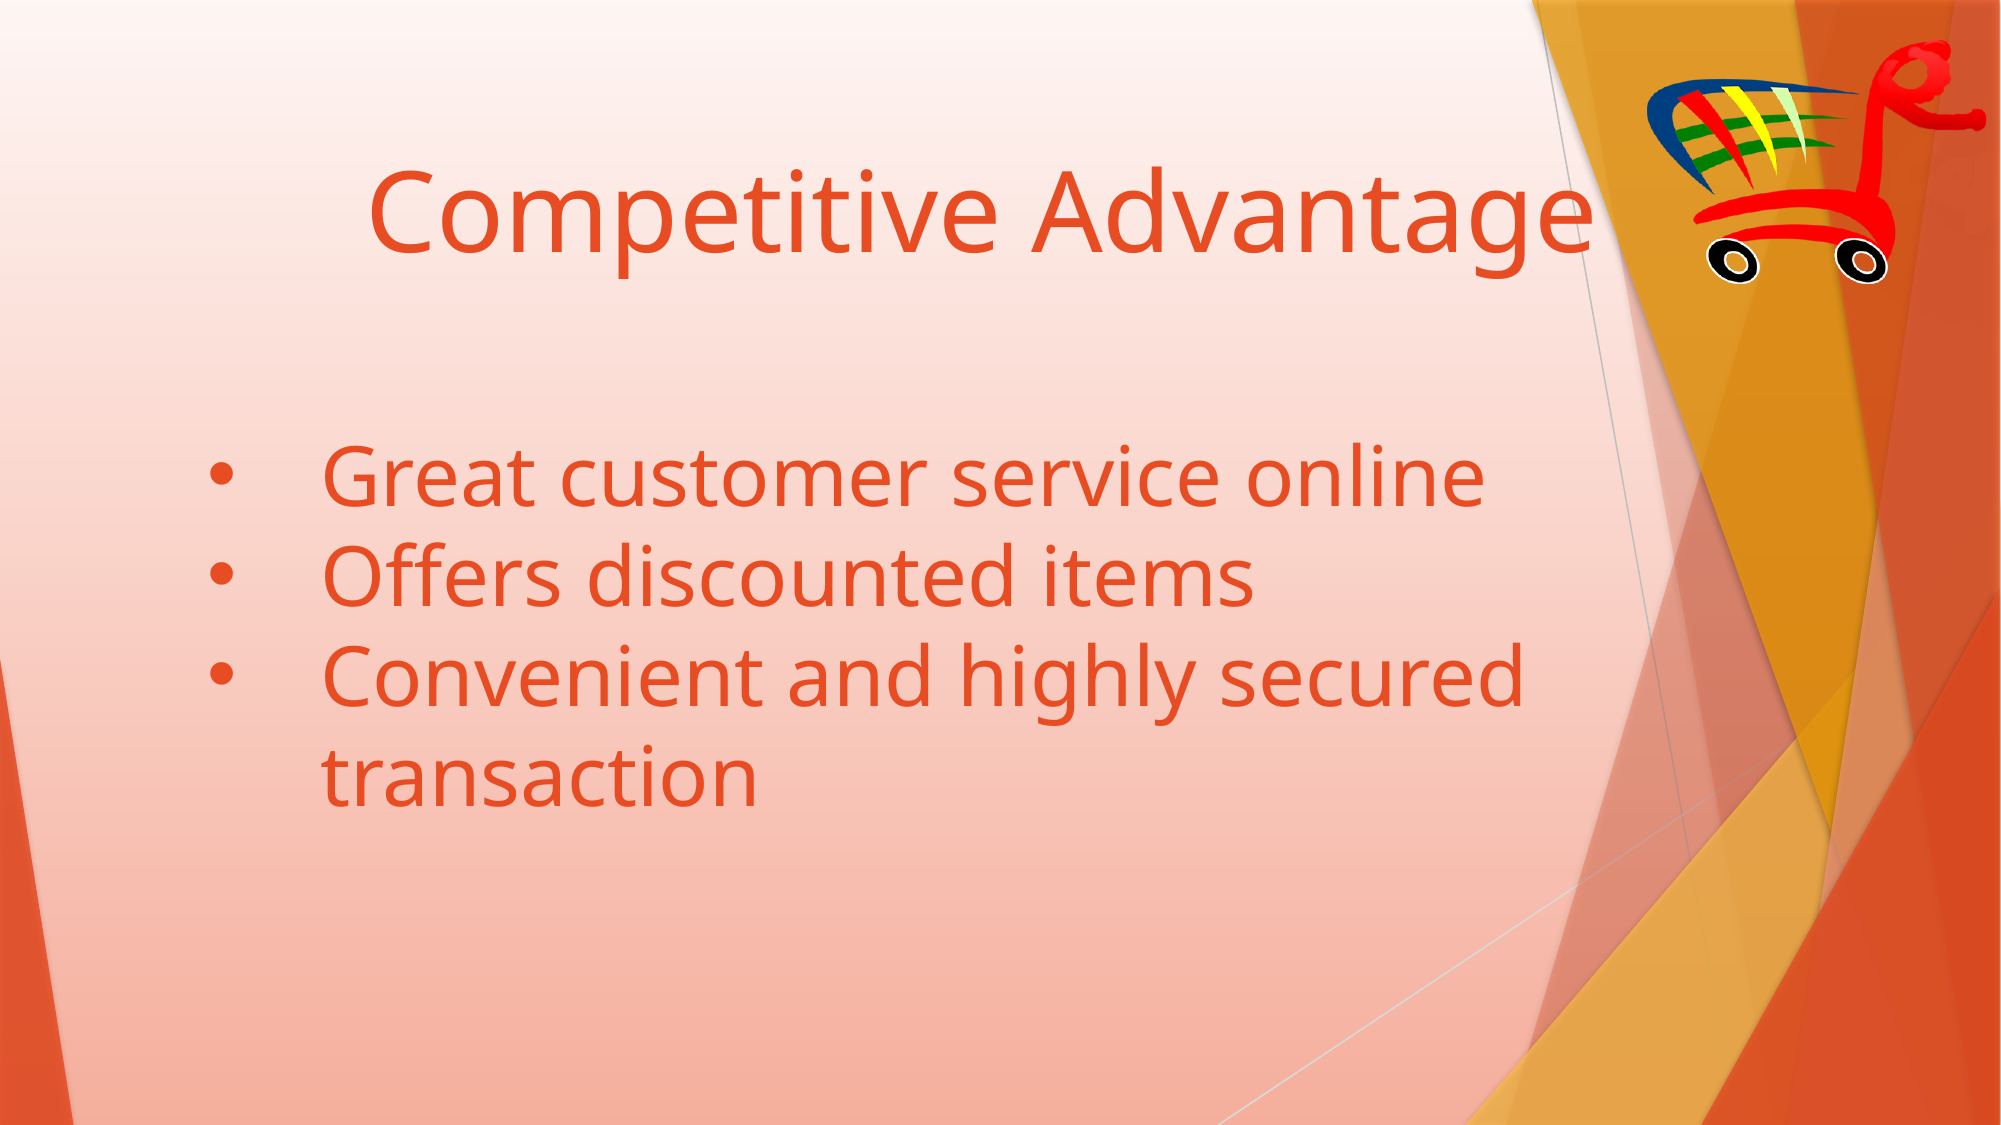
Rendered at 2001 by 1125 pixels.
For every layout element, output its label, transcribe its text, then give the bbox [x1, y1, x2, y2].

text_box Competitive Advantage [350, 132, 1517, 283]
picture [1522, 0, 2000, 381]
text_box Great customer service online Offers discounted items Convenient and highly secured transaction [192, 415, 1551, 831]
